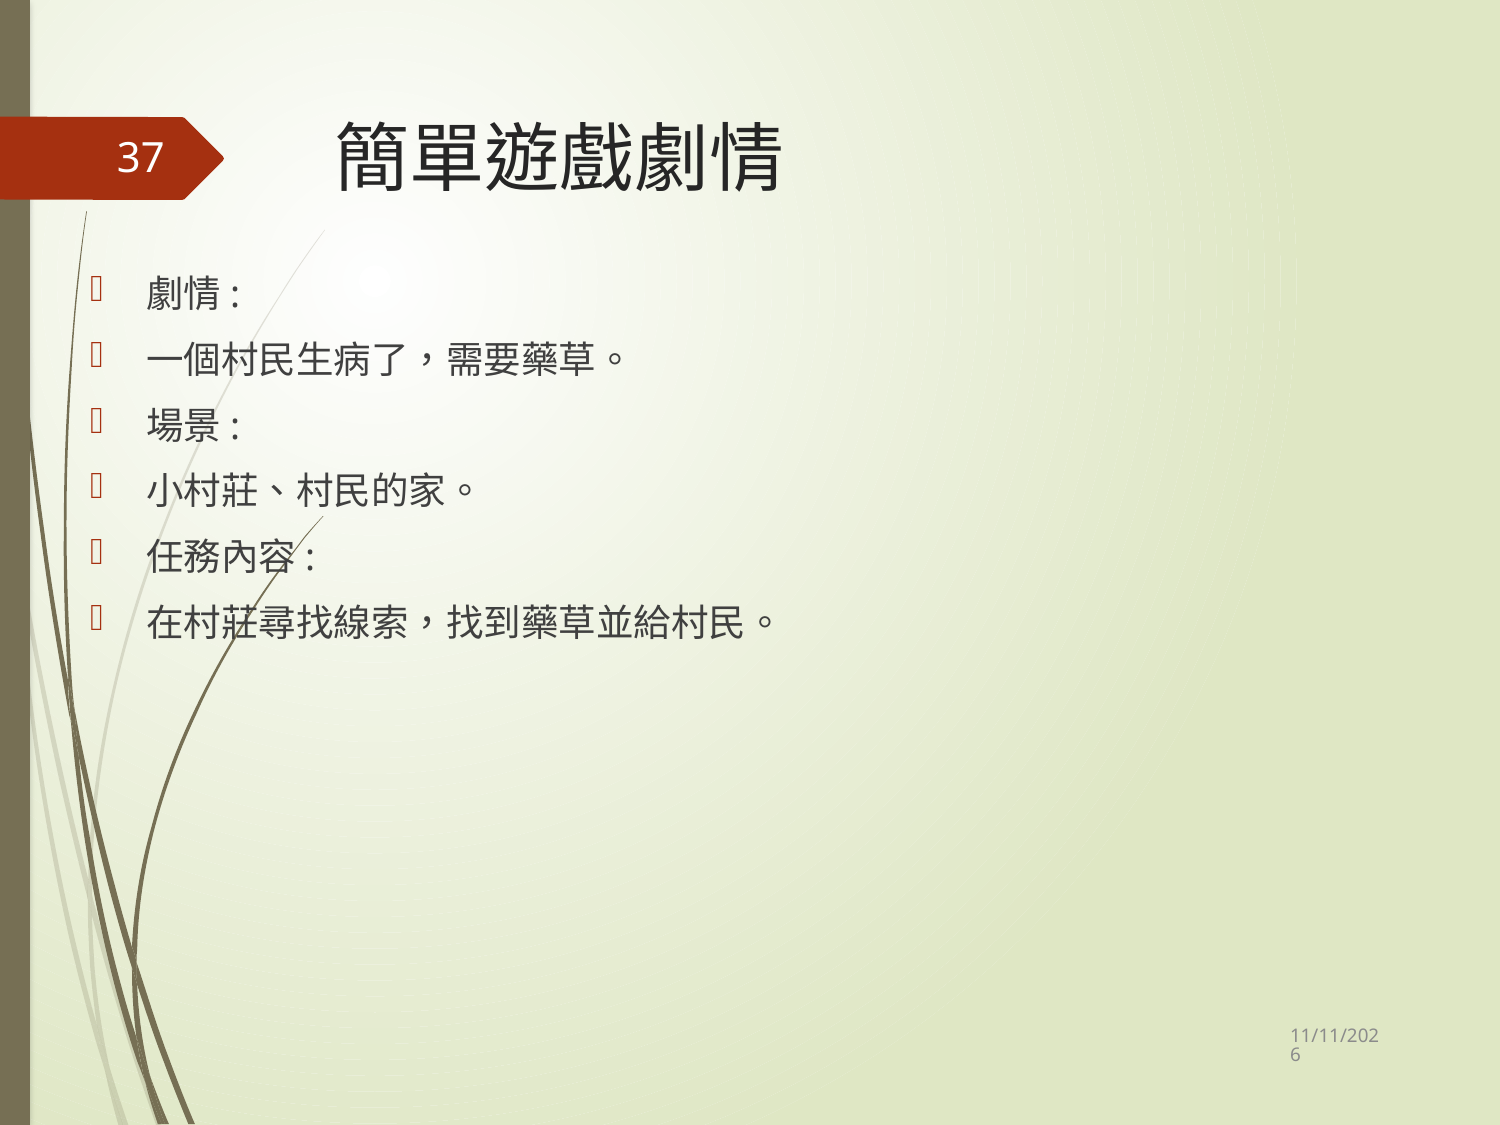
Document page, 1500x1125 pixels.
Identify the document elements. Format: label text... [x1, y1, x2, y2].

list 劇情: 一個村民生病了，需要藥草。 場景: 小村莊、村民的家。 任務內容: 在村莊尋找線索，找到藥草並給村民。 [75, 262, 1400, 1035]
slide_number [1275, 1006, 1401, 1068]
slide_number 37 [83, 129, 180, 190]
title 簡單遊戲劇情 [319, 102, 1400, 262]
